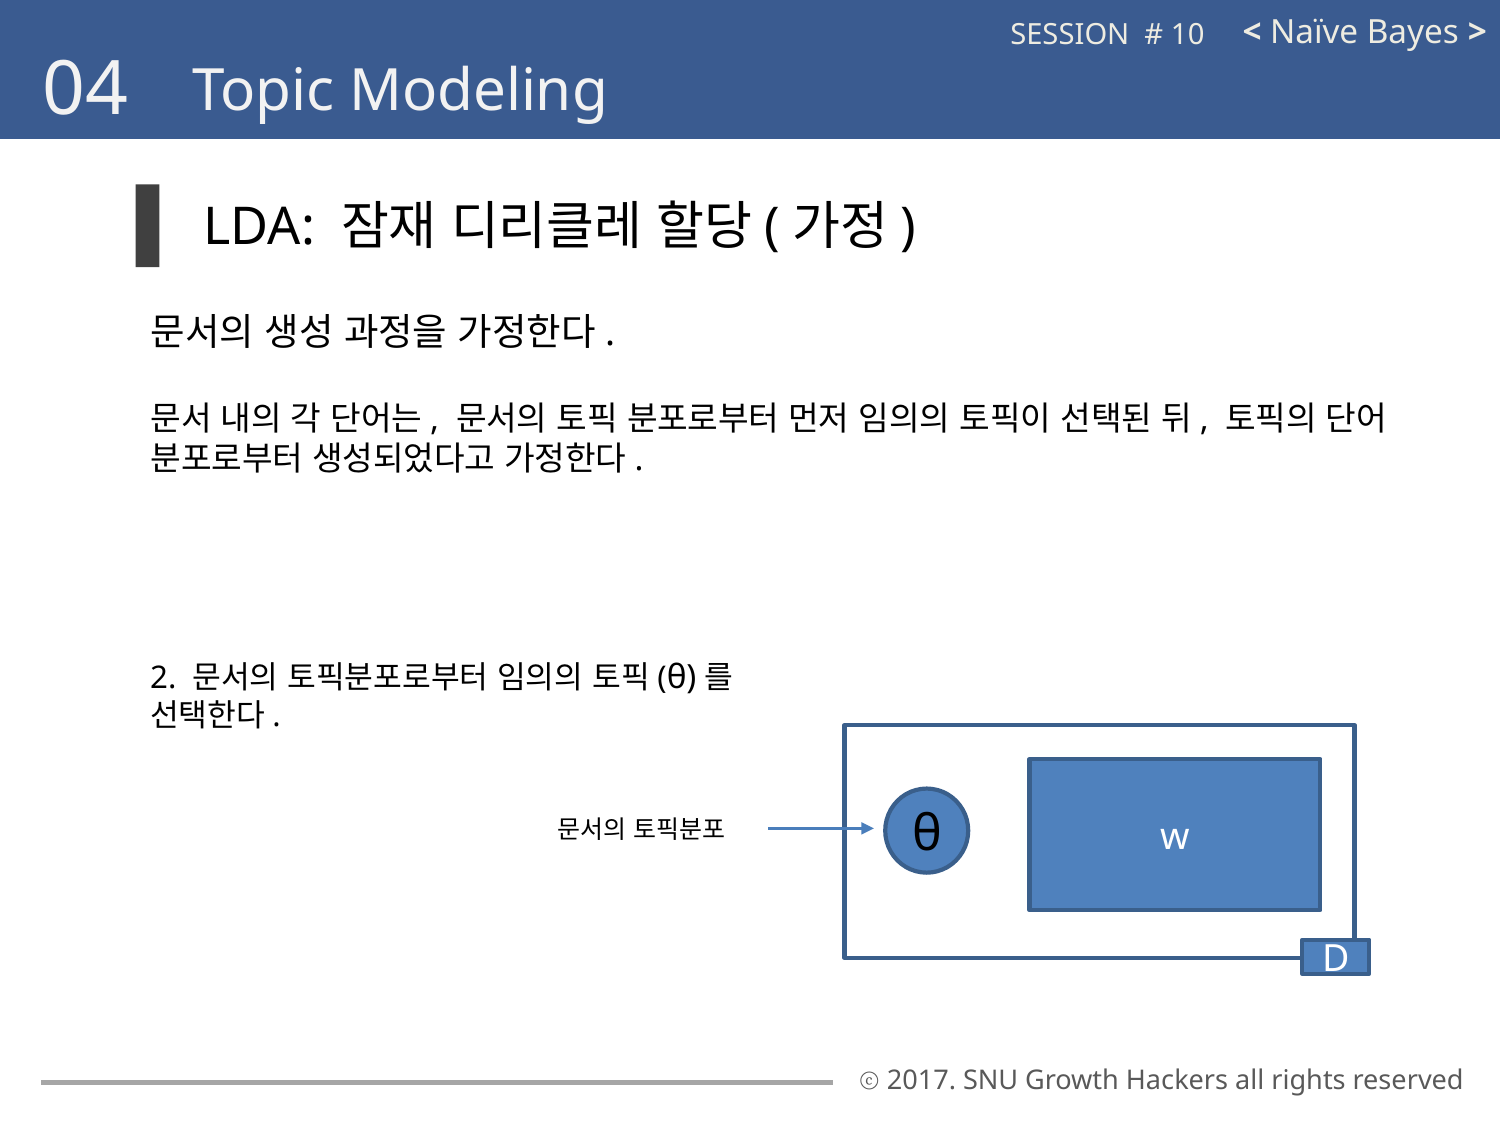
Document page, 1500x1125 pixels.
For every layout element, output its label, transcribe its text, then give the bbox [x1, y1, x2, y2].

text_box [134, 182, 161, 269]
text_box 2. 문서의 토픽분포로부터 임의의 토픽(θ)를 선택한다. [133, 628, 846, 761]
text_box 문서의 생성 과정을 가정한다. 문서 내의 각 단어는, 문서의 토픽 분포로부터 먼저 임의의 토픽이 선택된 뒤, 토픽의 단어 분포로부터 생성되었다고 가정한다. [134, 299, 1443, 486]
text_box 04 [27, 32, 143, 138]
text_box θ [883, 786, 971, 875]
text_box Topic Modeling [177, 44, 623, 130]
text_box ⓒ 2017. SNU Growth Hackers all rights reserved [844, 1055, 1495, 1103]
text_box < Naïve Bayes > [1227, 2, 1500, 58]
text_box 문서의 토픽분포 [541, 791, 770, 866]
text_box D [1300, 938, 1371, 976]
text_box [0, 0, 1500, 139]
text_box SESSION # 10 [995, 7, 1228, 58]
text_box [842, 723, 1357, 960]
text_box w [1027, 757, 1322, 912]
text_box LDA: 잠재 디리클레 할당(가정) [187, 174, 1054, 274]
